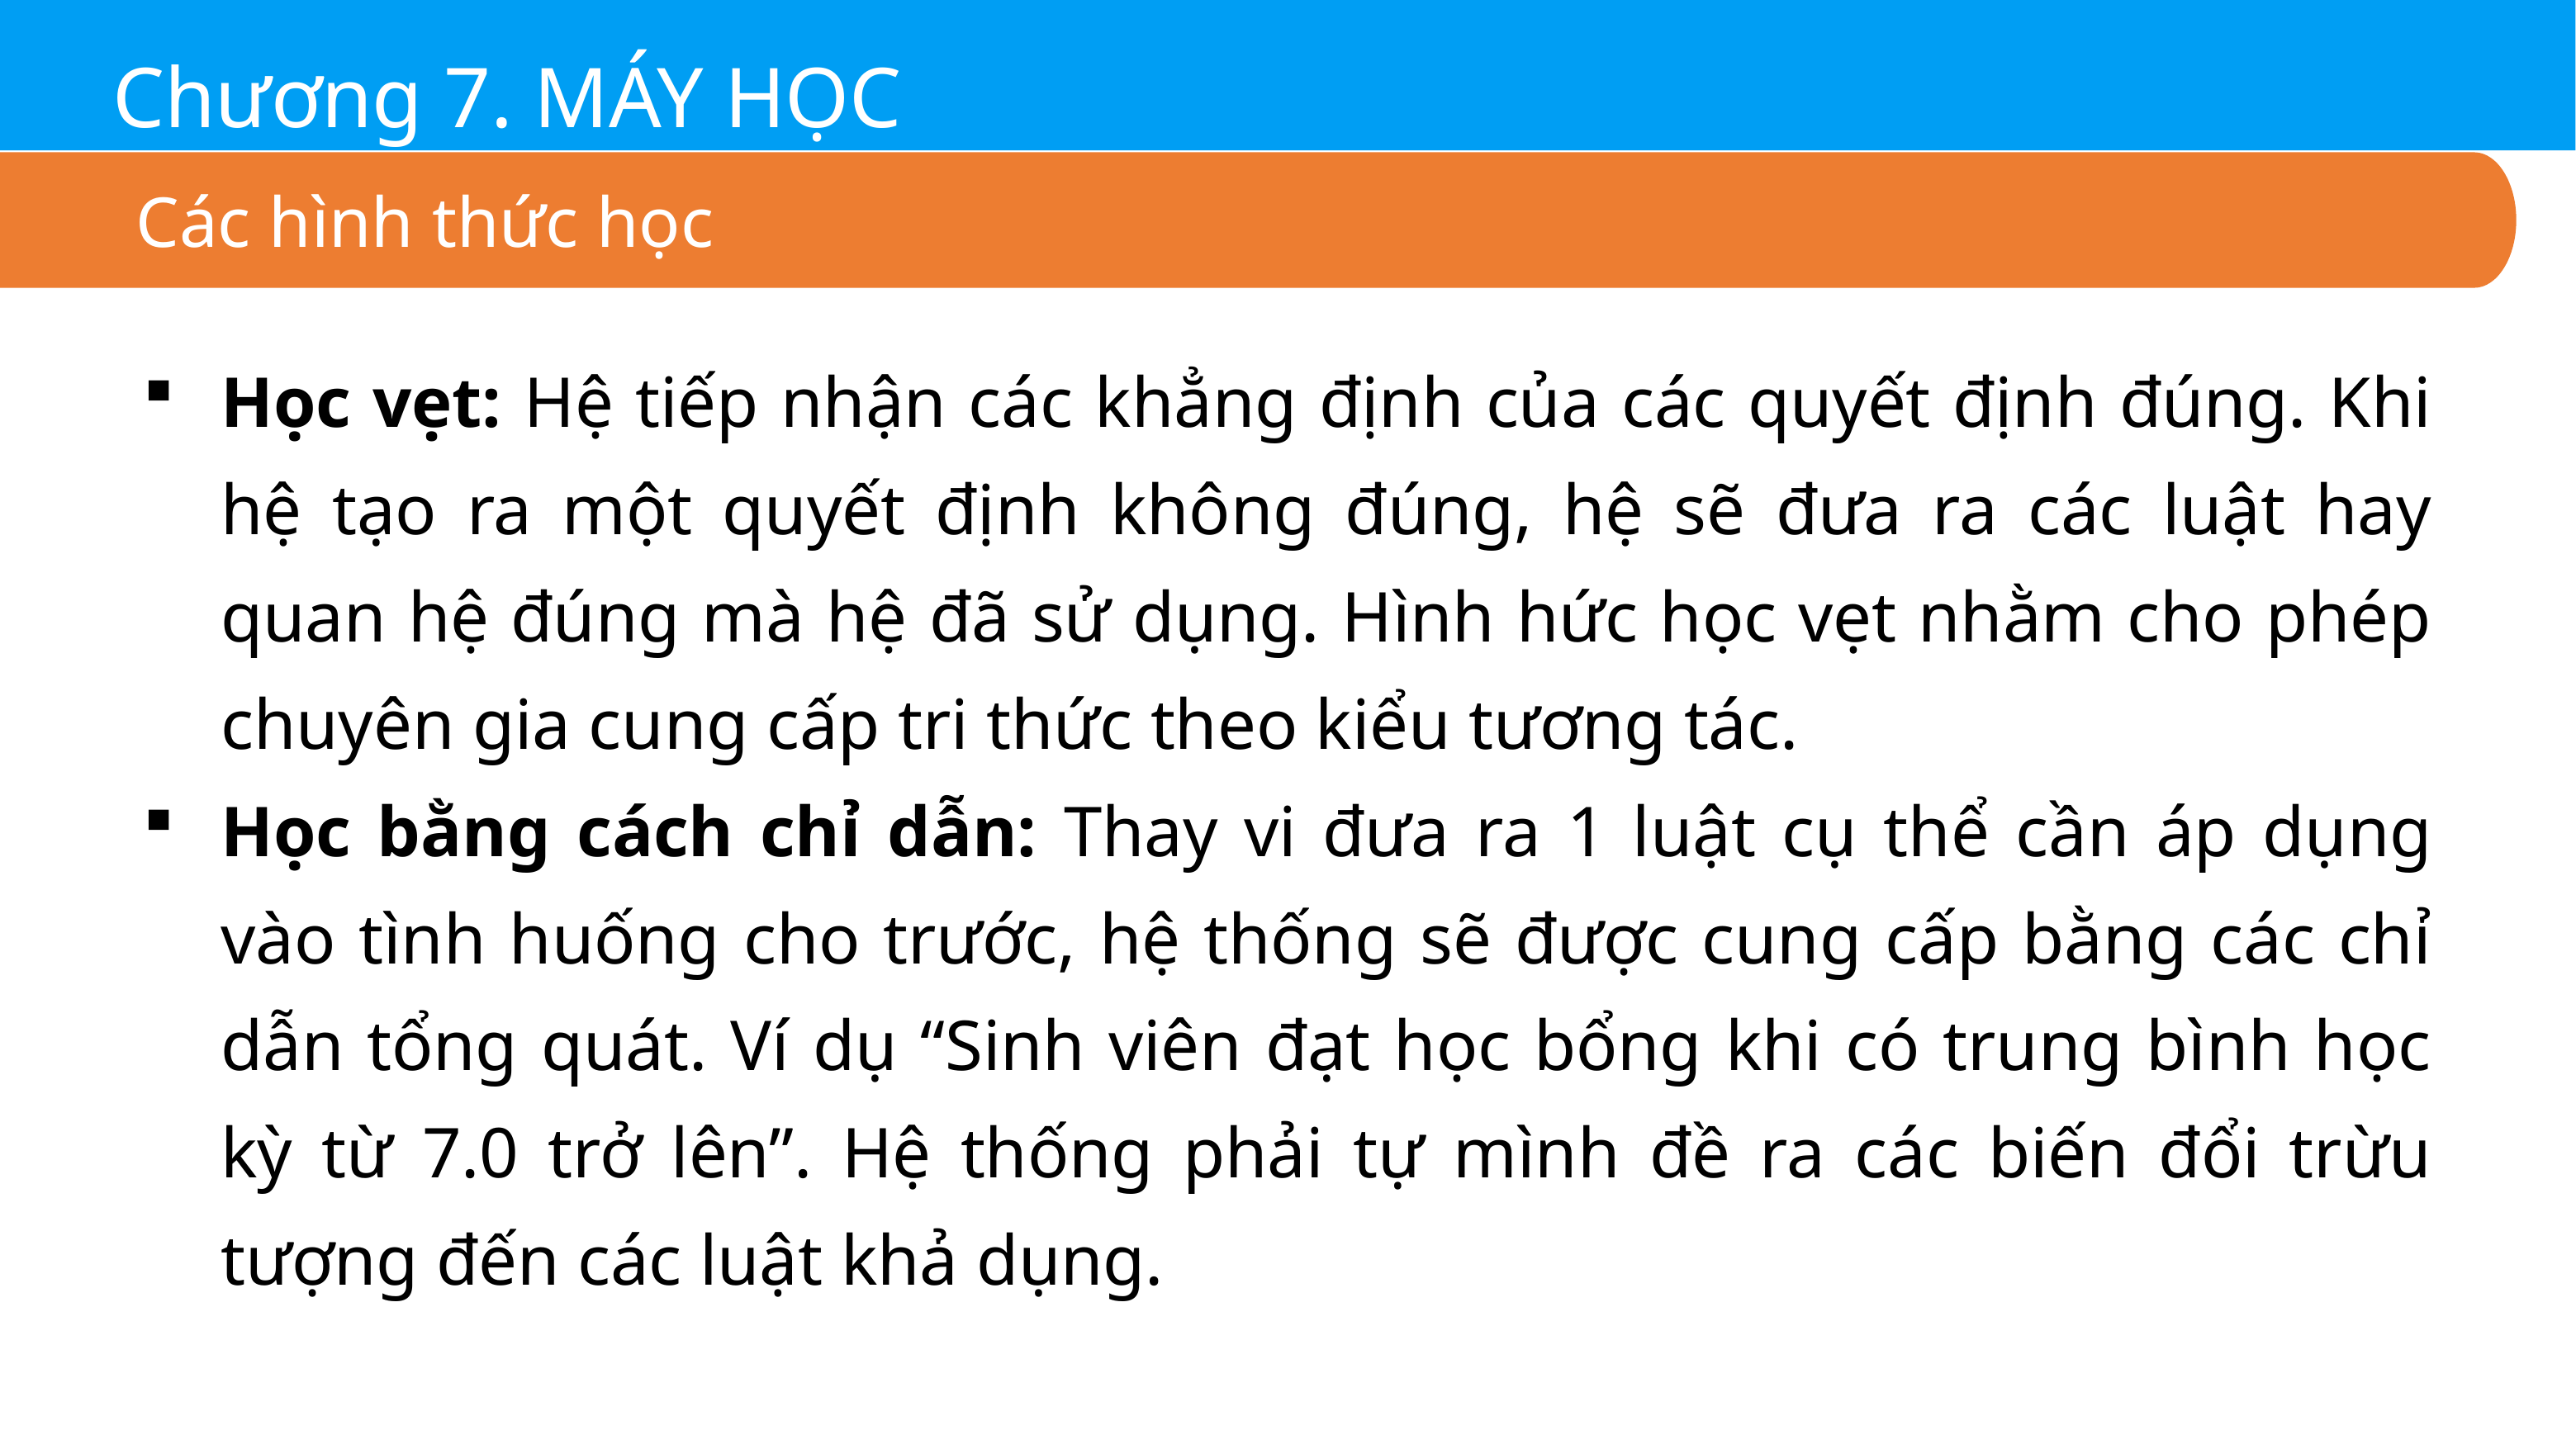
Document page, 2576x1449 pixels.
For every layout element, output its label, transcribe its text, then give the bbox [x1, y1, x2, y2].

text_box Các hình thức học [0, 150, 2518, 290]
text_box Học vẹt: Hệ tiếp nhận các khẳng định của các quyết định đúng. Khi hệ tạo ra một quyết định không đúng, hệ sẽ đưa ra các luật hay quan hệ đúng mà hệ đã sử dụng. Hình hức học vẹt nhằm cho phép chuyên gia cung cấp tri thức theo kiểu tương tác. Học bằng cách chỉ dẫn: Thay vi đưa ra 1 luật cụ thể cần áp dụng vào tình huống cho trước, hệ thống sẽ được cung cấp bằng các chỉ dẫn tổng quát. Ví dụ “Sinh viên đạt học bổng khi có trung bình học kỳ từ 7.0 trở lên”. Hệ thống phải tự mình đề ra các biến đổi trừu tượng đến các luật khả dụng. [141, 332, 2434, 1300]
text_box Chương 7. MÁY HỌC [111, 43, 2434, 144]
text_box [0, 0, 2576, 151]
